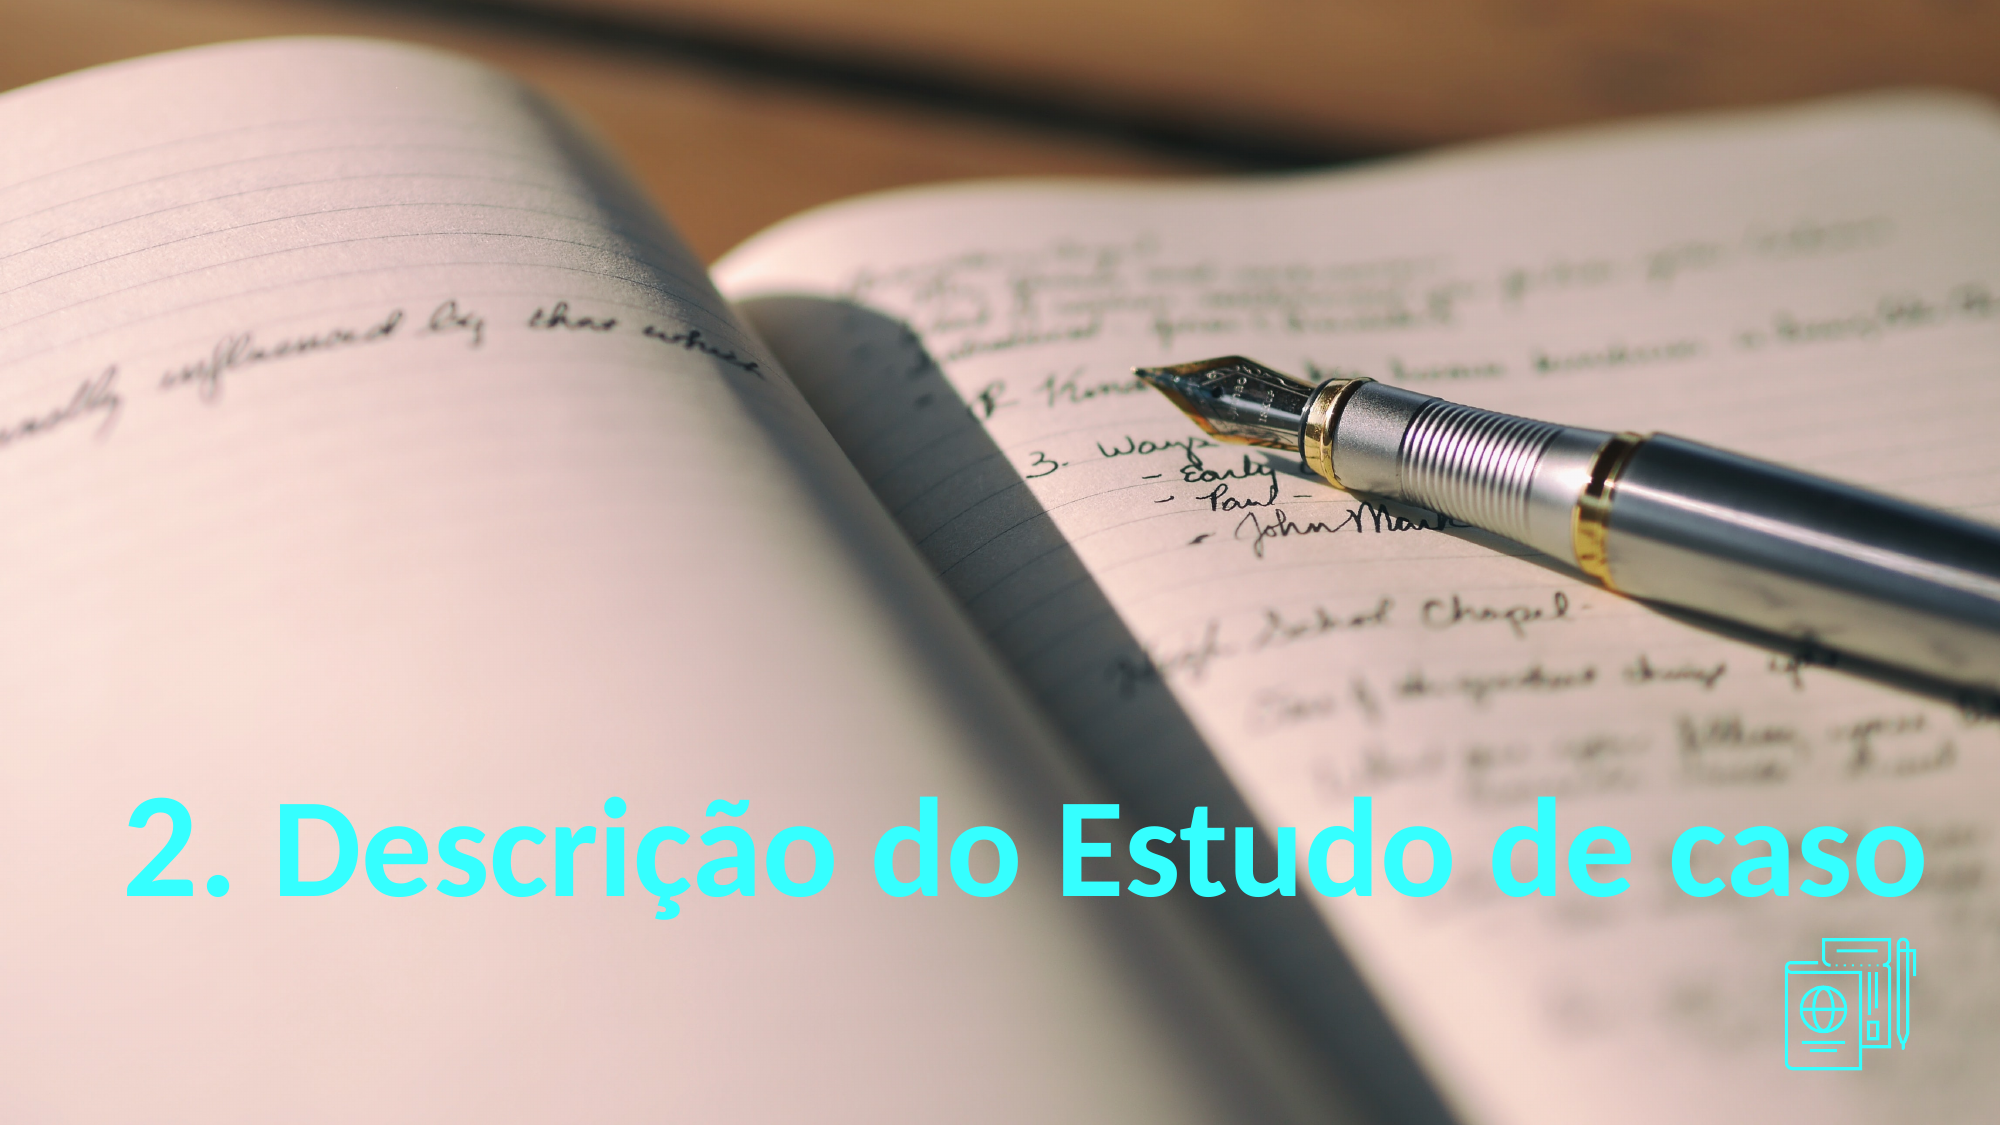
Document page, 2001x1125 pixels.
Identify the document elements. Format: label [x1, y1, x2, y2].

picture [0, 0, 2000, 1125]
text_box [1784, 937, 1917, 1071]
